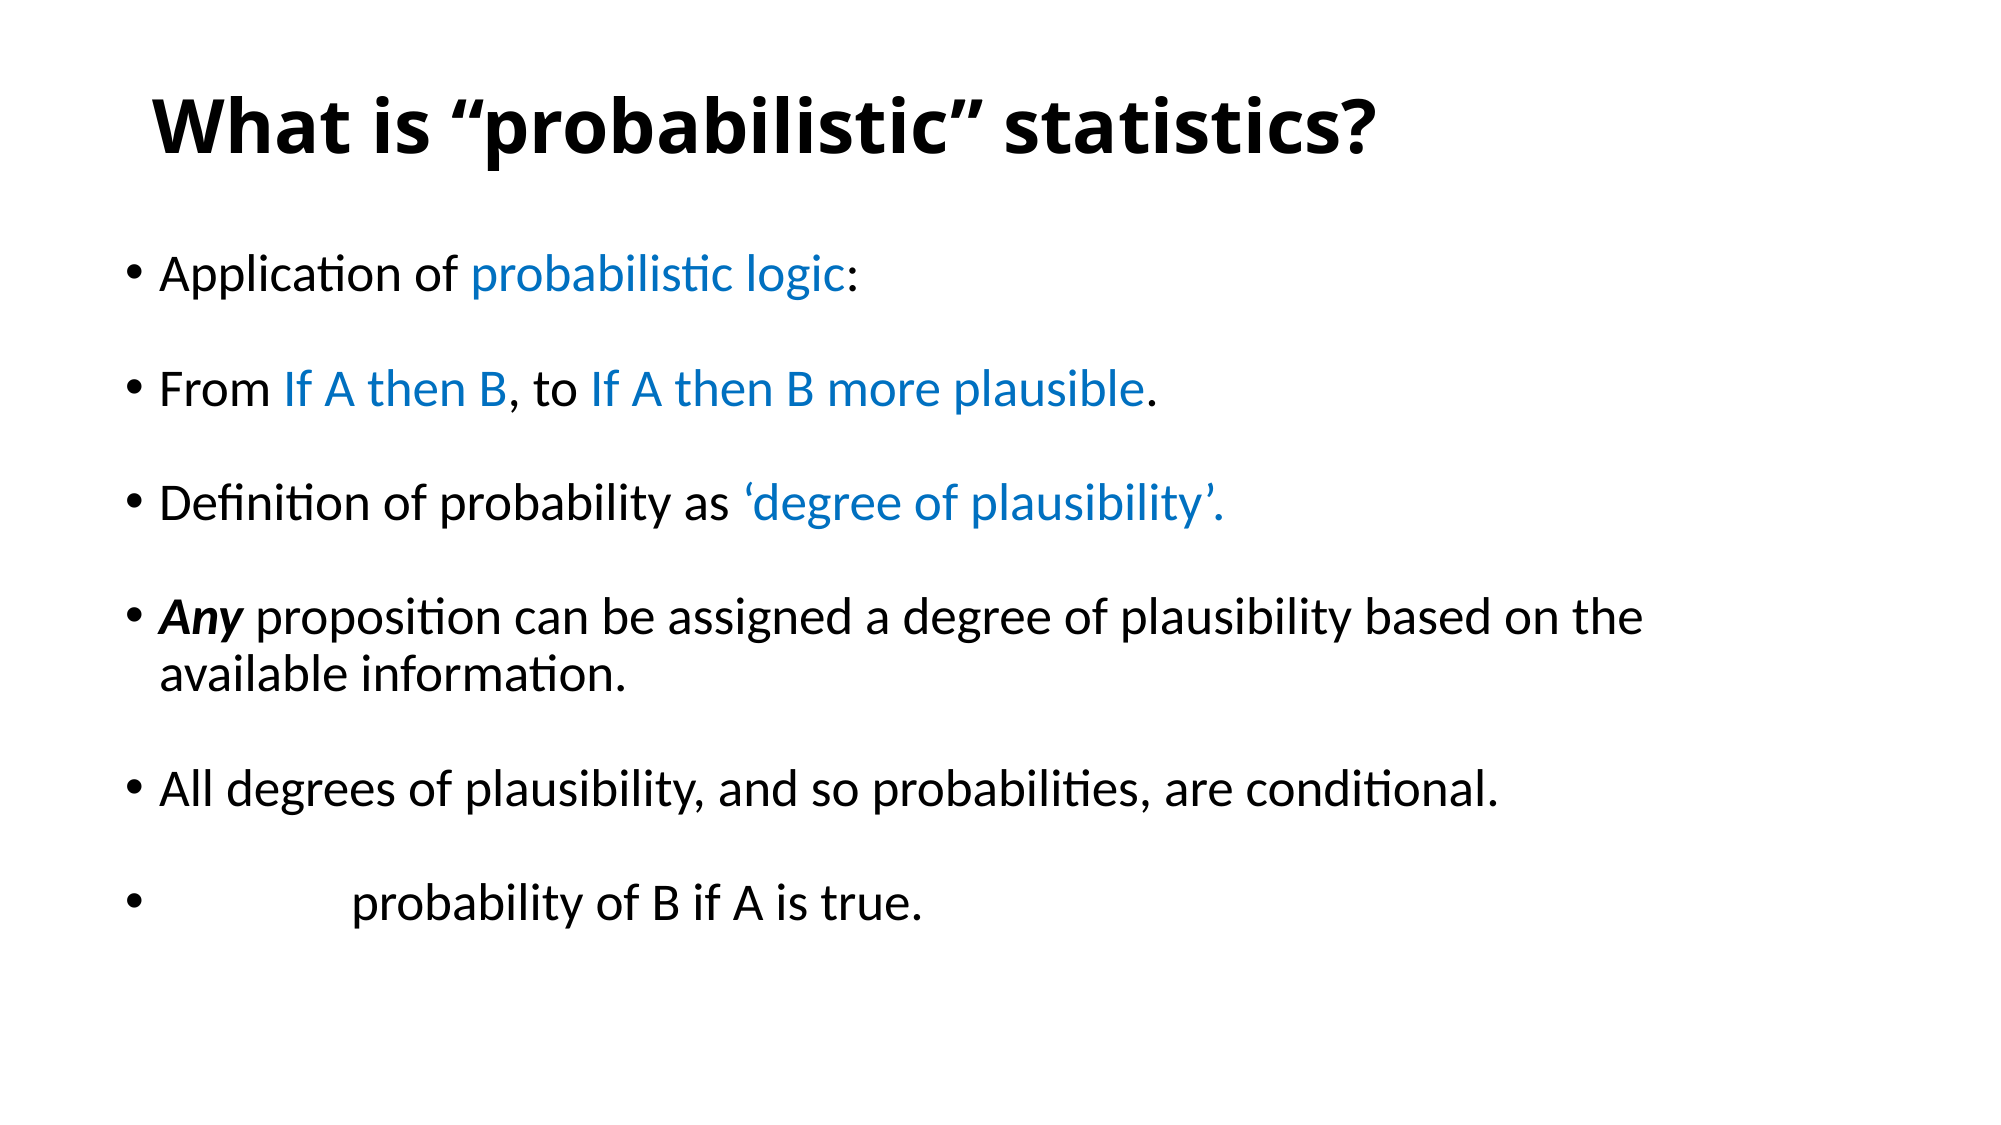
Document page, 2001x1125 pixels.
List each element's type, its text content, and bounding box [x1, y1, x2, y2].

title What is “probabilistic” statistics? [137, 59, 1603, 199]
